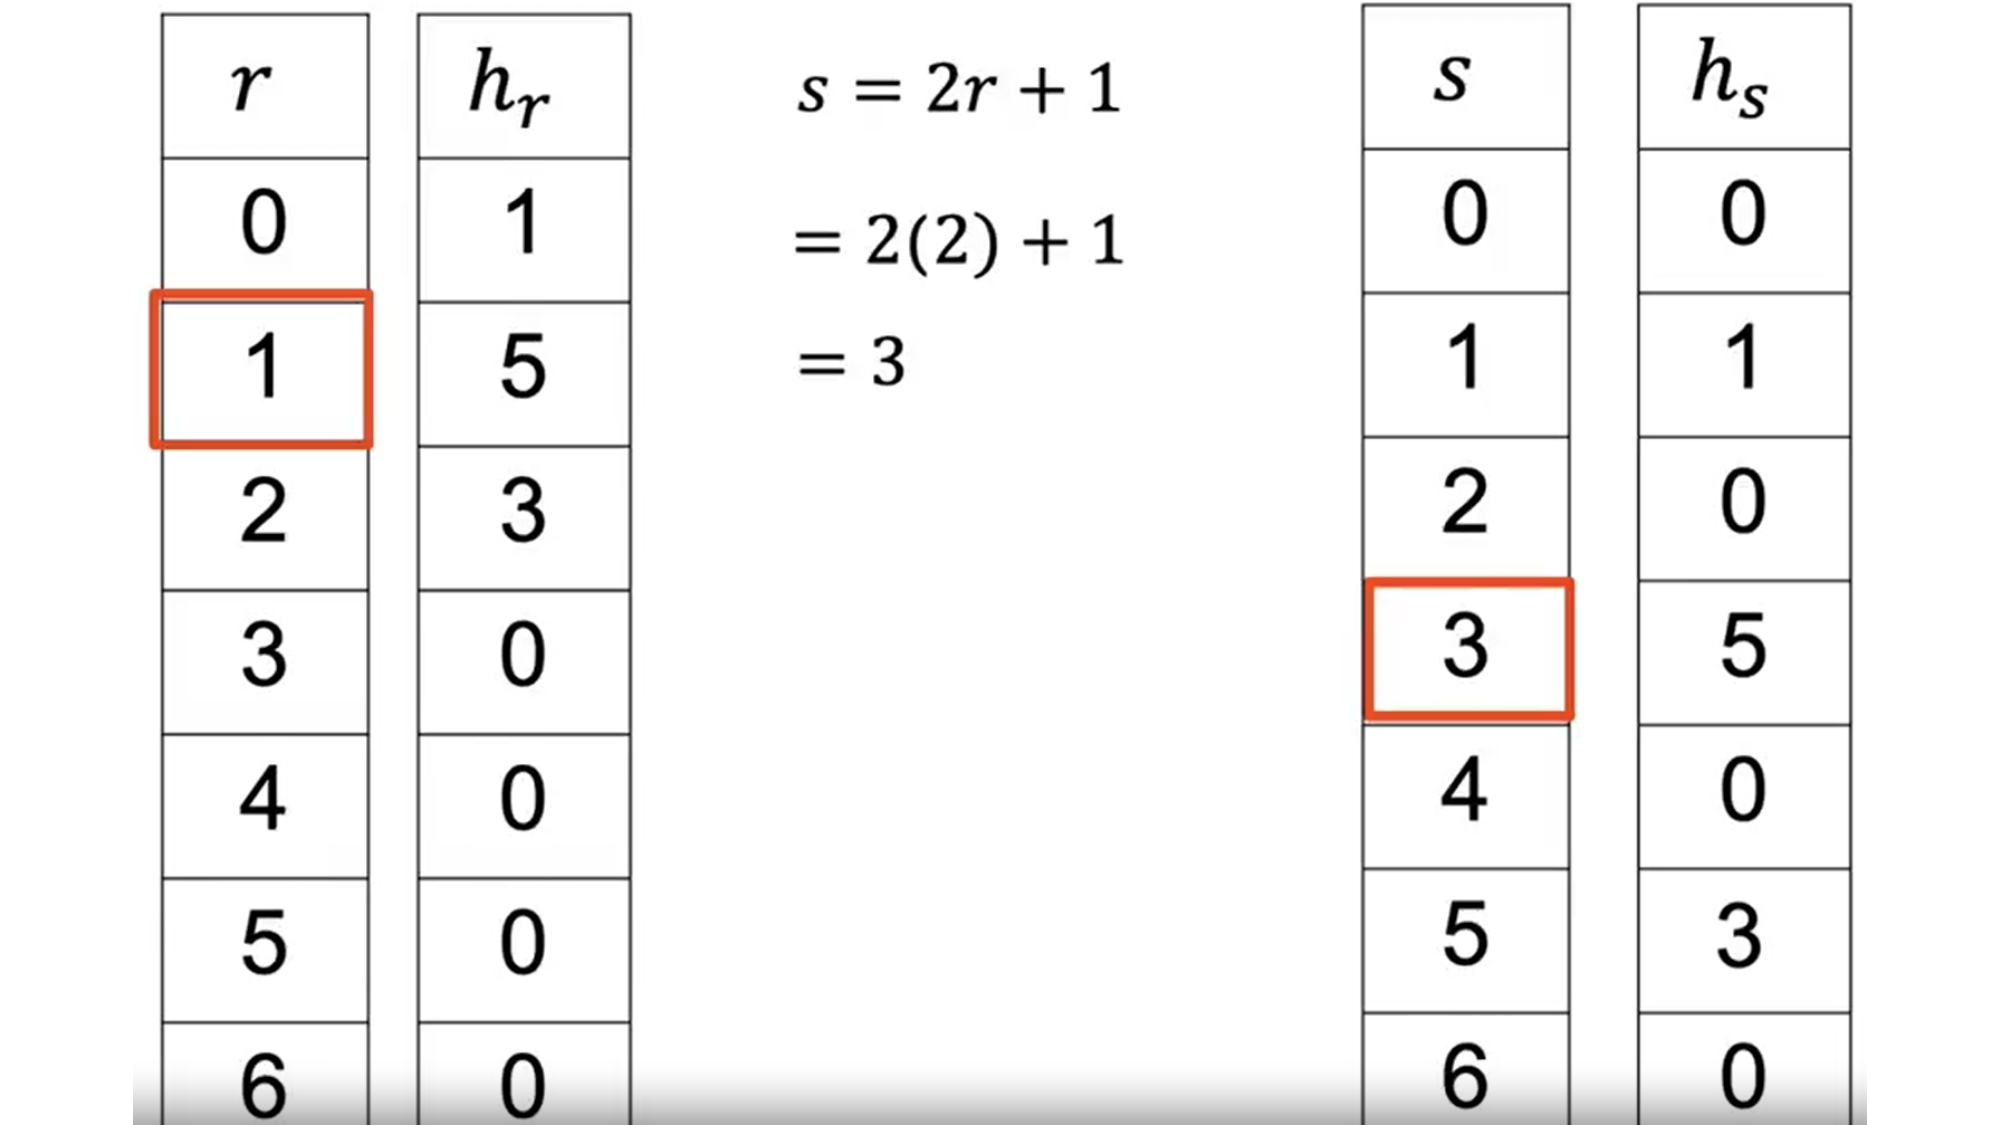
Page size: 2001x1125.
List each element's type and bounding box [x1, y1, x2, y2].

picture [133, 0, 1867, 1125]
